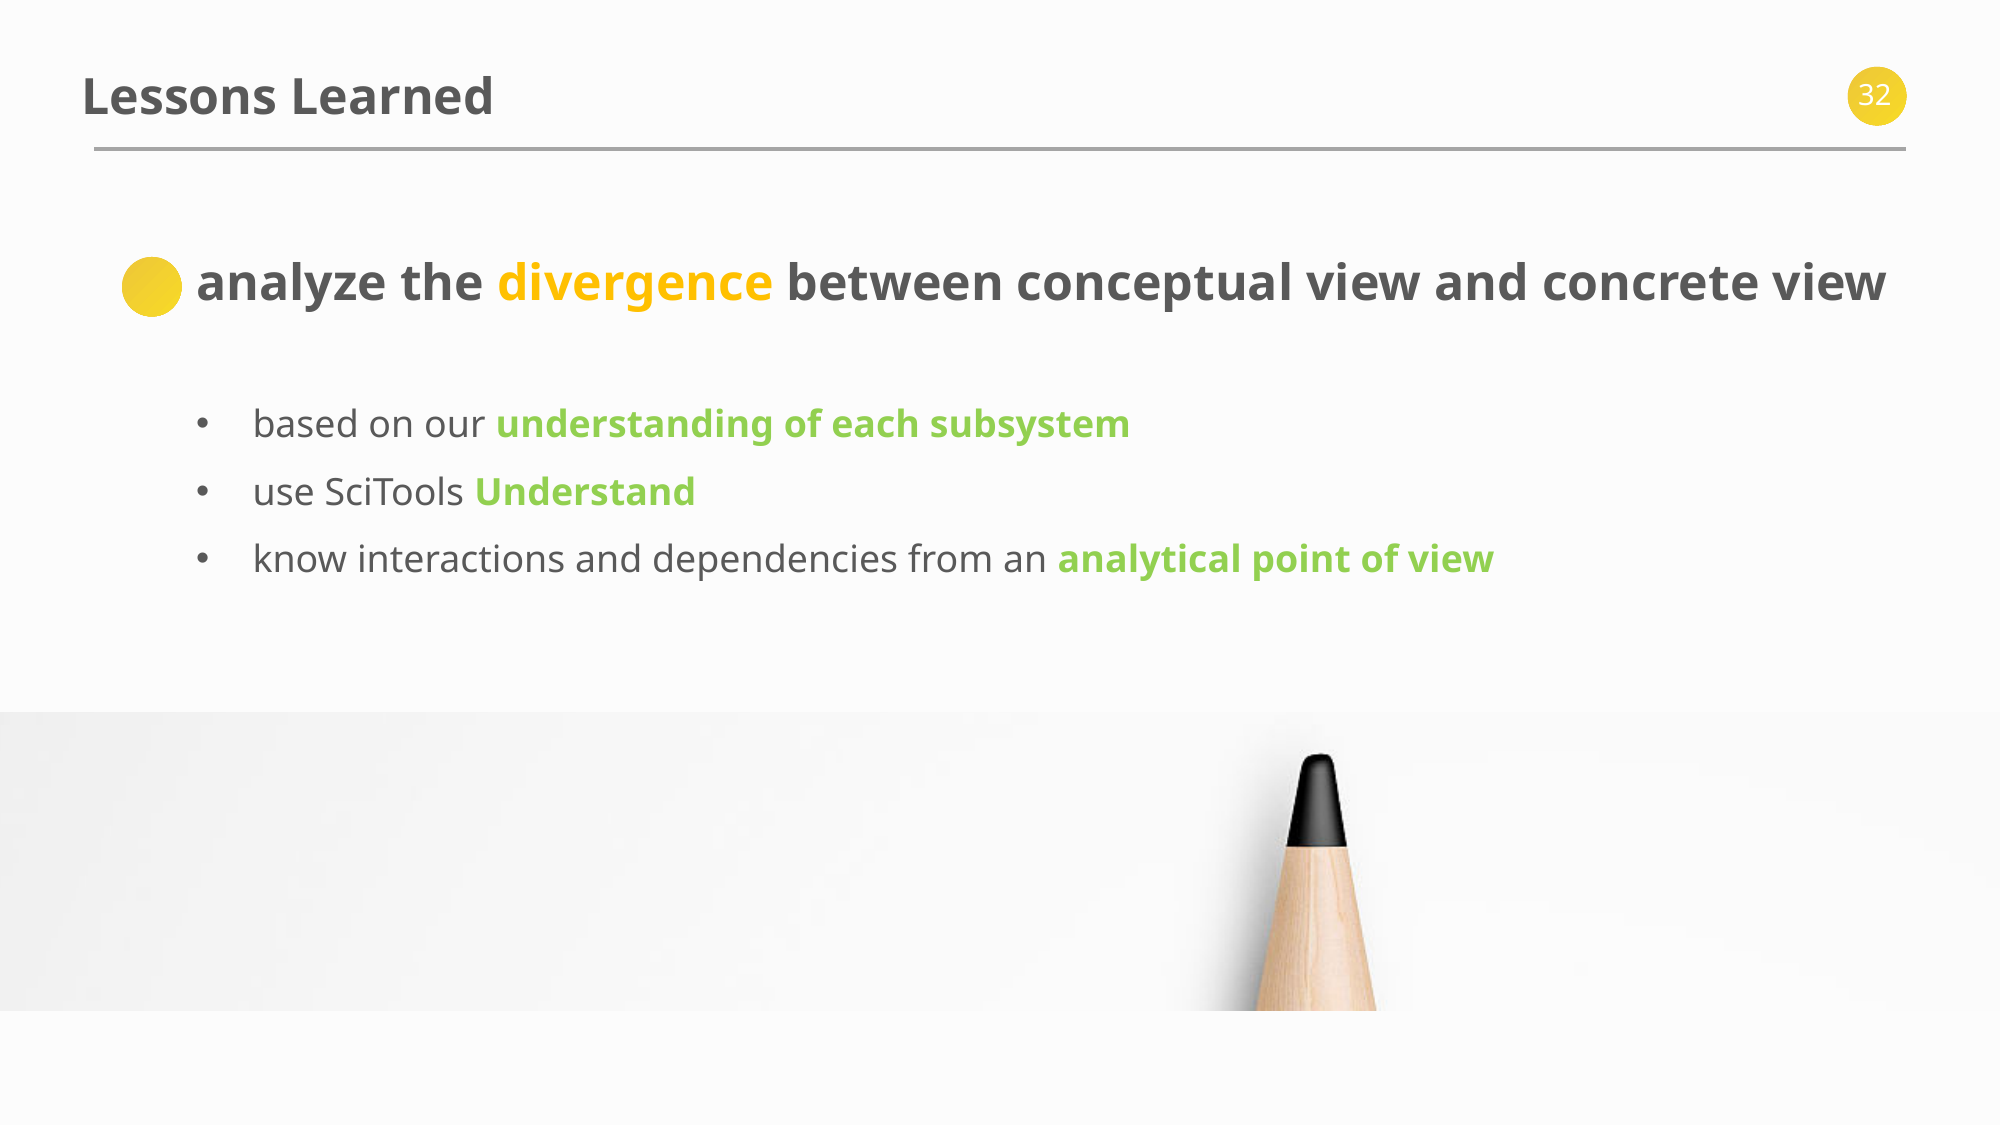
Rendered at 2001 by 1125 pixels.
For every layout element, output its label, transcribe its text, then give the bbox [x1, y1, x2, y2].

text_box [0, 711, 2000, 1011]
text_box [73, 0, 1910, 592]
text_box Lessons Learned [67, 57, 73, 132]
